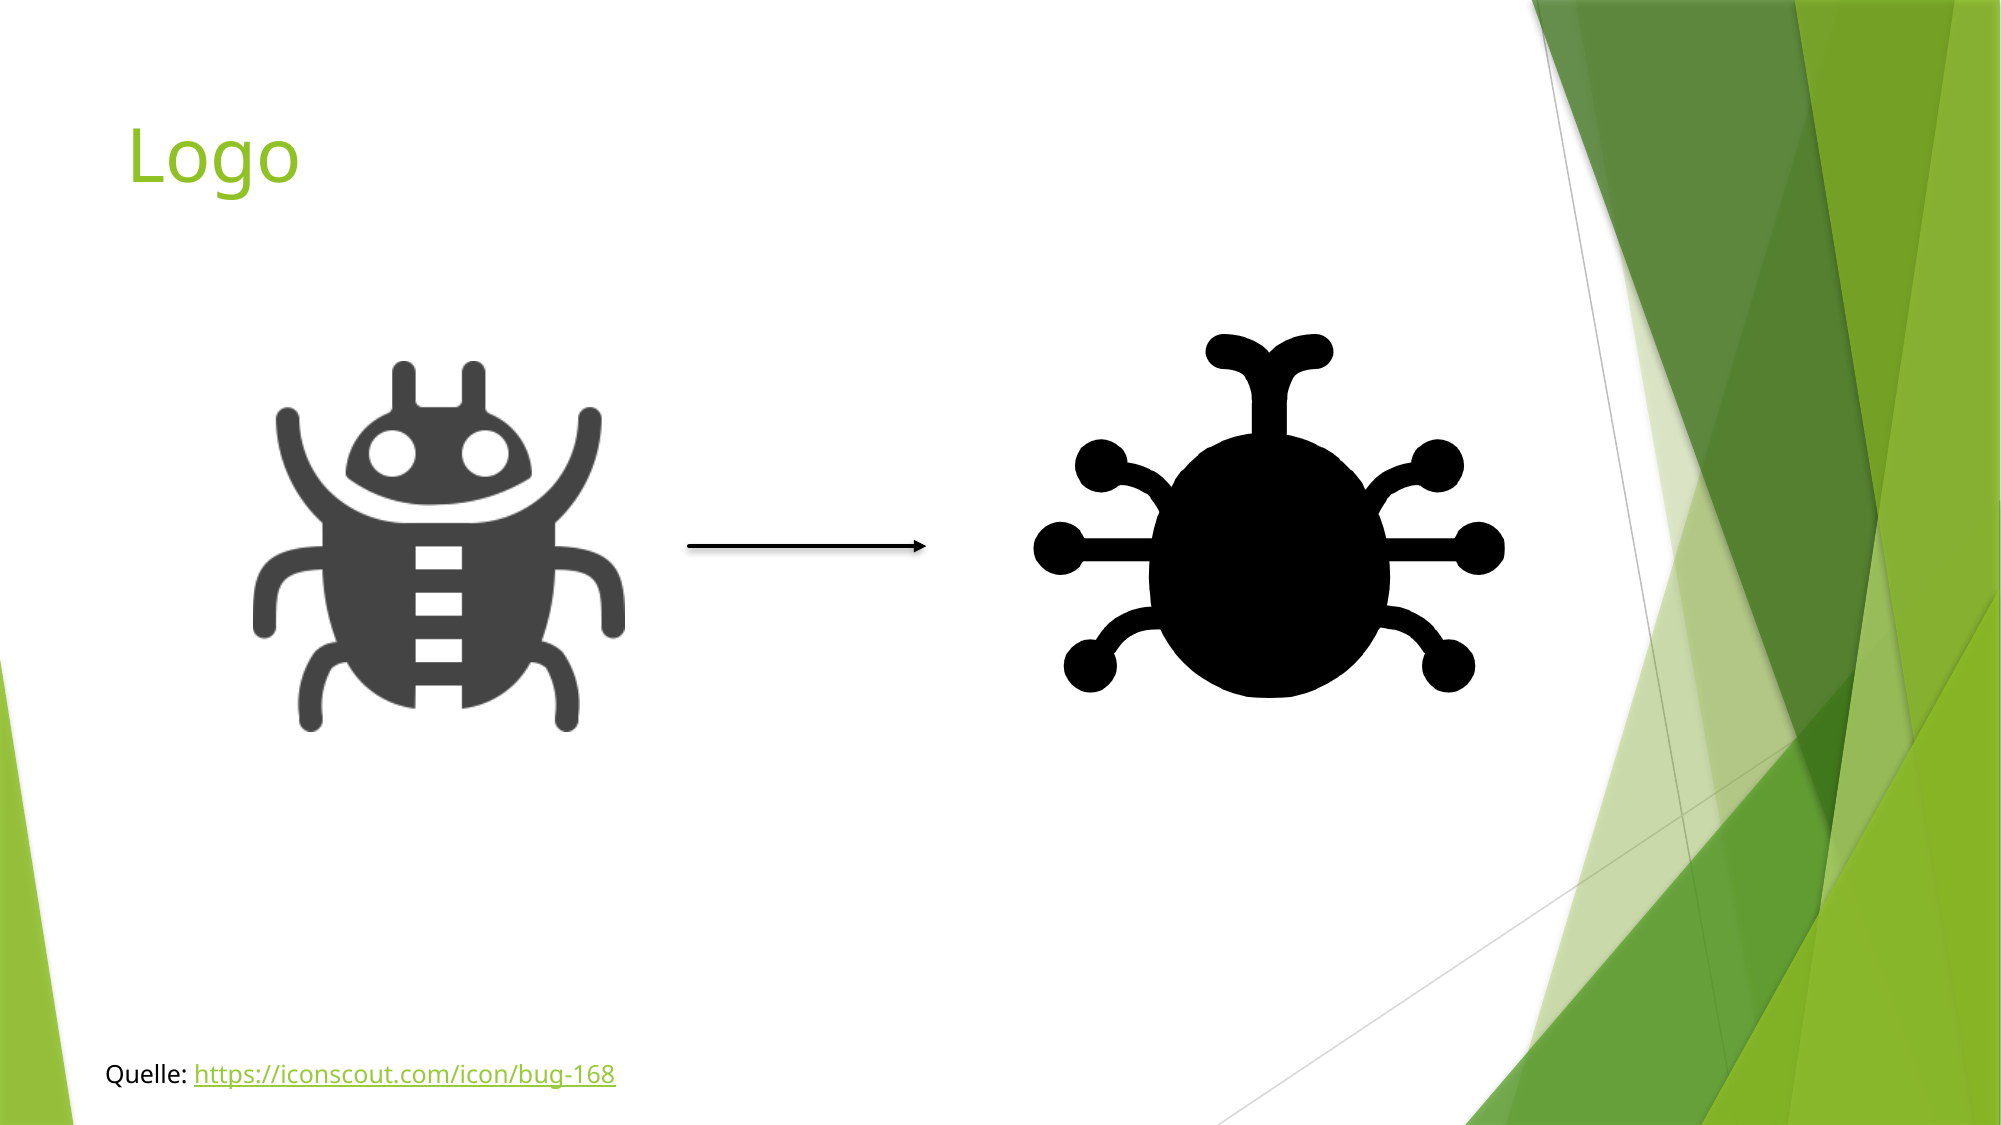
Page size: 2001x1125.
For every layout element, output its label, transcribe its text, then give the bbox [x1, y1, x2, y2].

title Logo [111, 99, 1522, 317]
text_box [89, 333, 1506, 1125]
